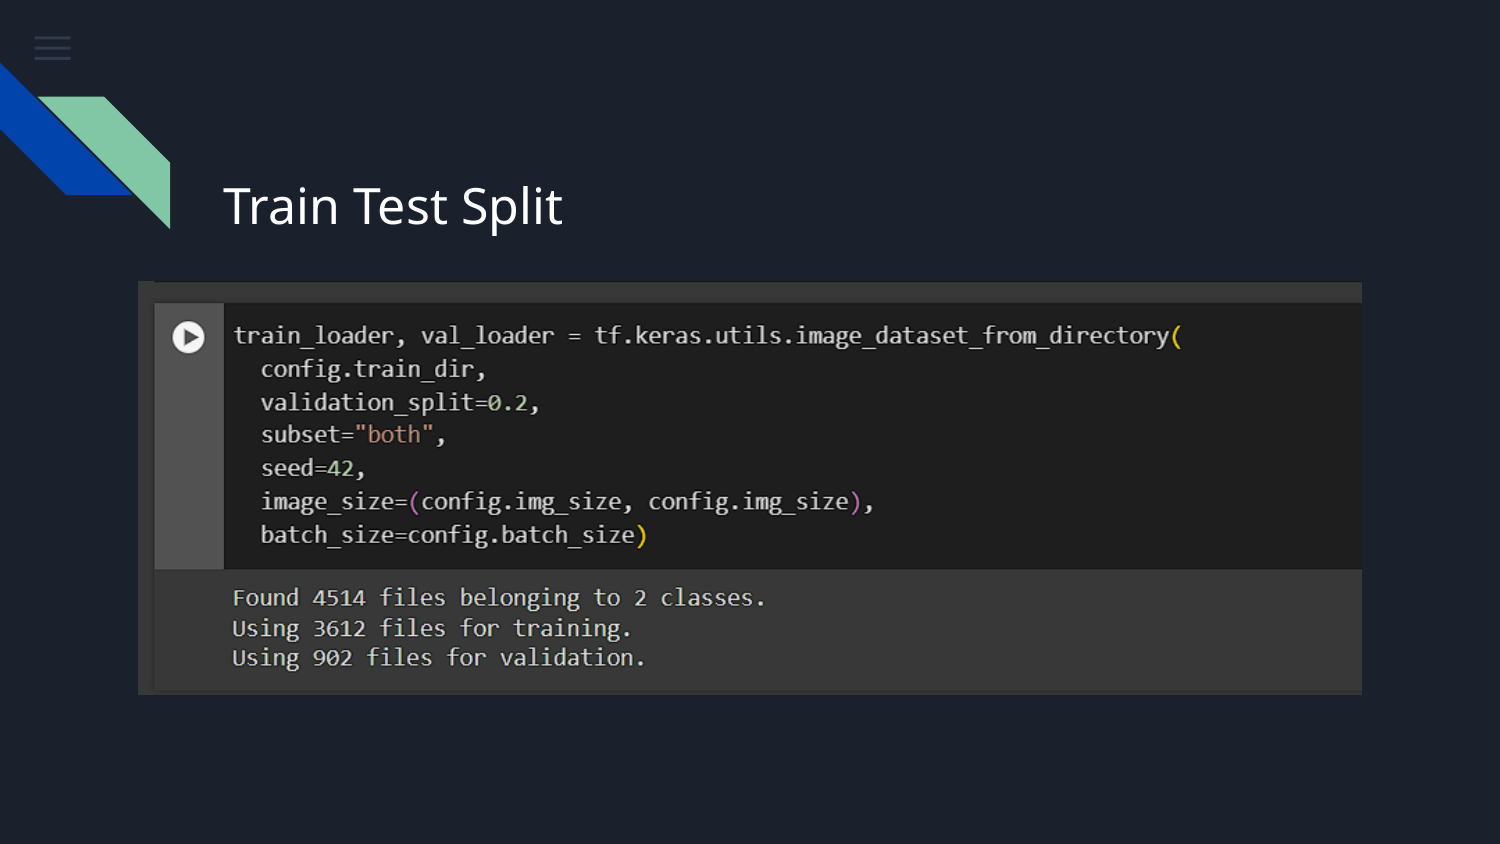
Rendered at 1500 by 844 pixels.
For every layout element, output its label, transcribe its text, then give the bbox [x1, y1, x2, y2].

title Train Test Split [208, 150, 1129, 249]
picture [137, 281, 1363, 695]
